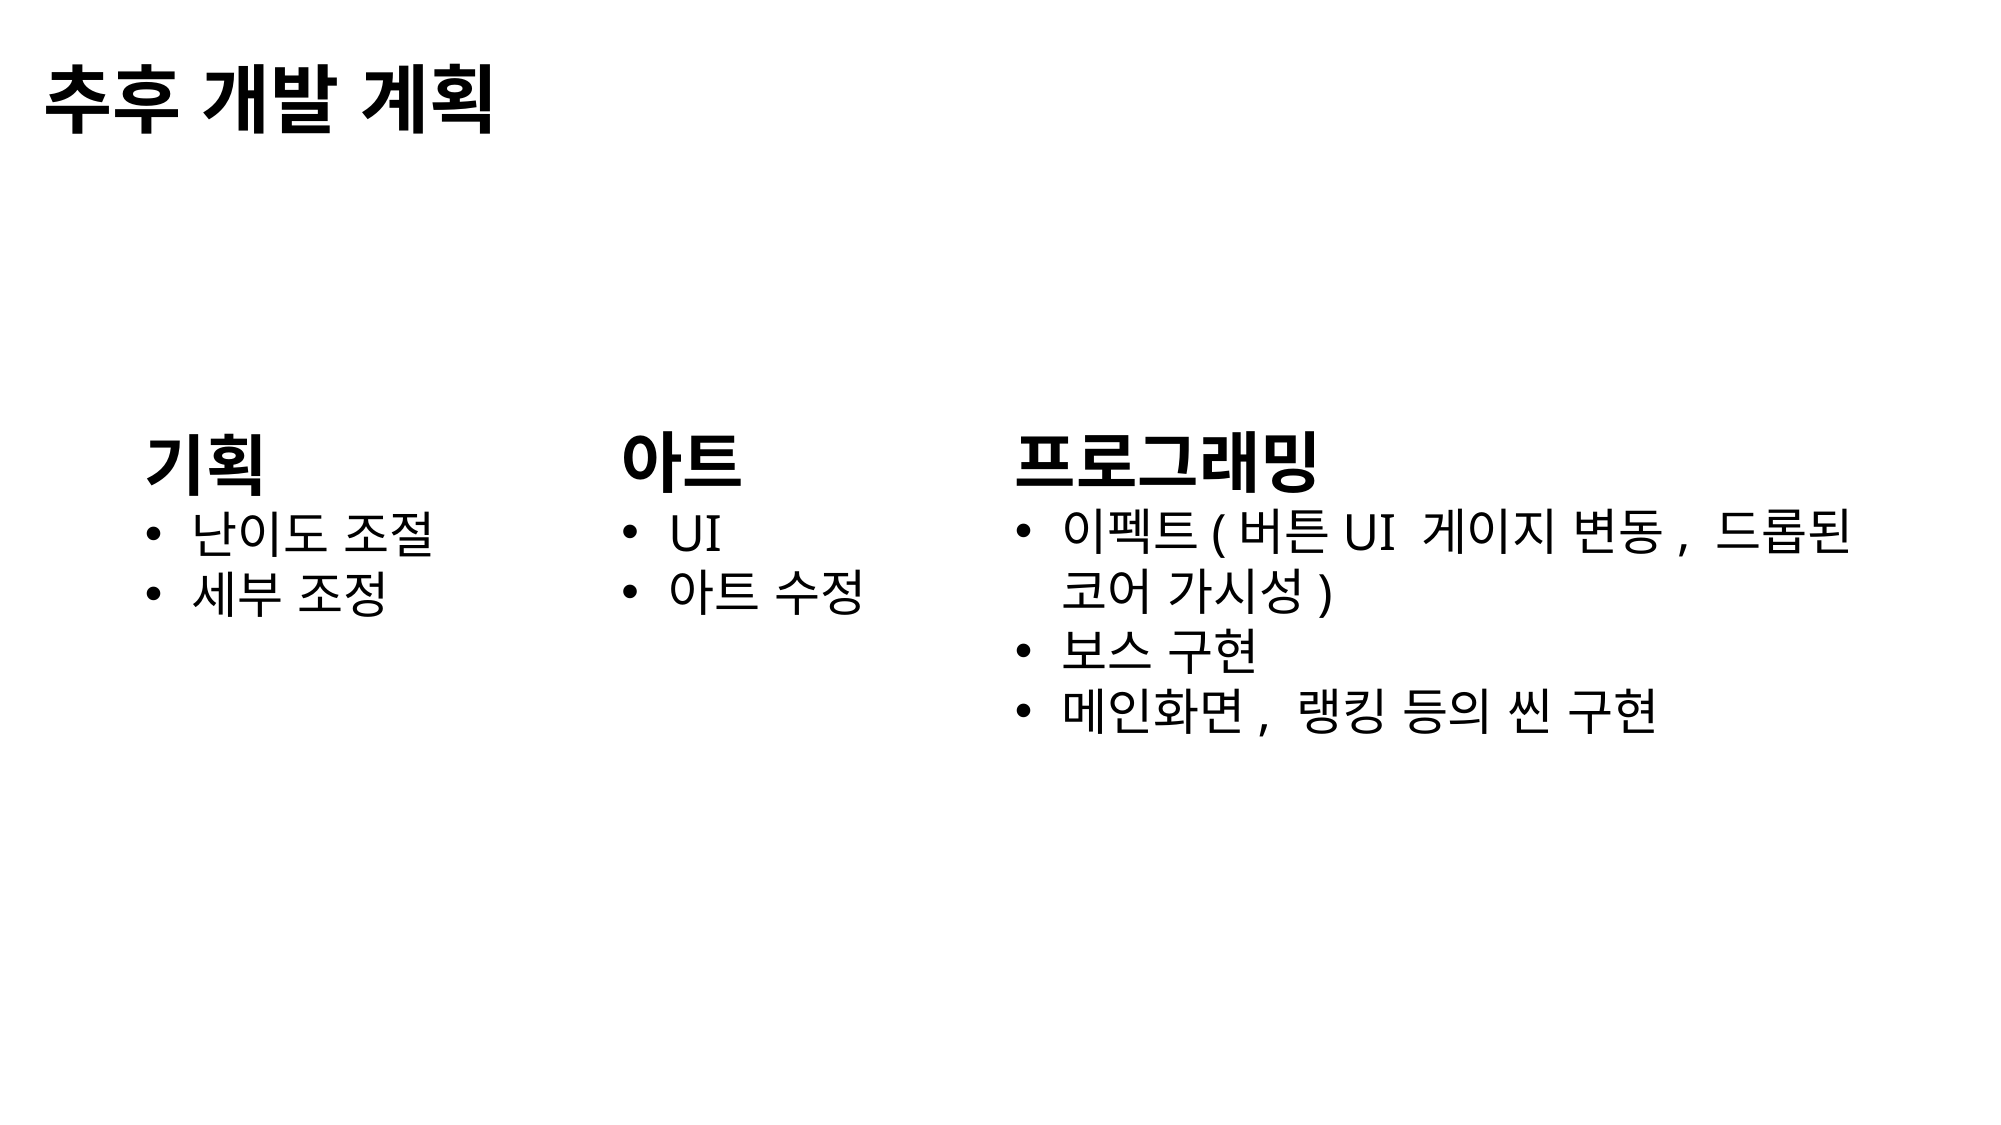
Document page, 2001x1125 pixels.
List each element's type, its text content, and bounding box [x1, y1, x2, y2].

text_box 프로그래밍 이펙트(버튼UI 게이지 변동, 드롭된 코어 가시성) 보스 구현 메인화면, 랭킹 등의 씬 구현 [999, 373, 1959, 748]
text_box 아트 UI 아트 수정 [606, 373, 1000, 629]
text_box 기획 난이도 조절 세부 조정 [130, 376, 853, 631]
title 추후 개발 계획 [28, 38, 1753, 168]
